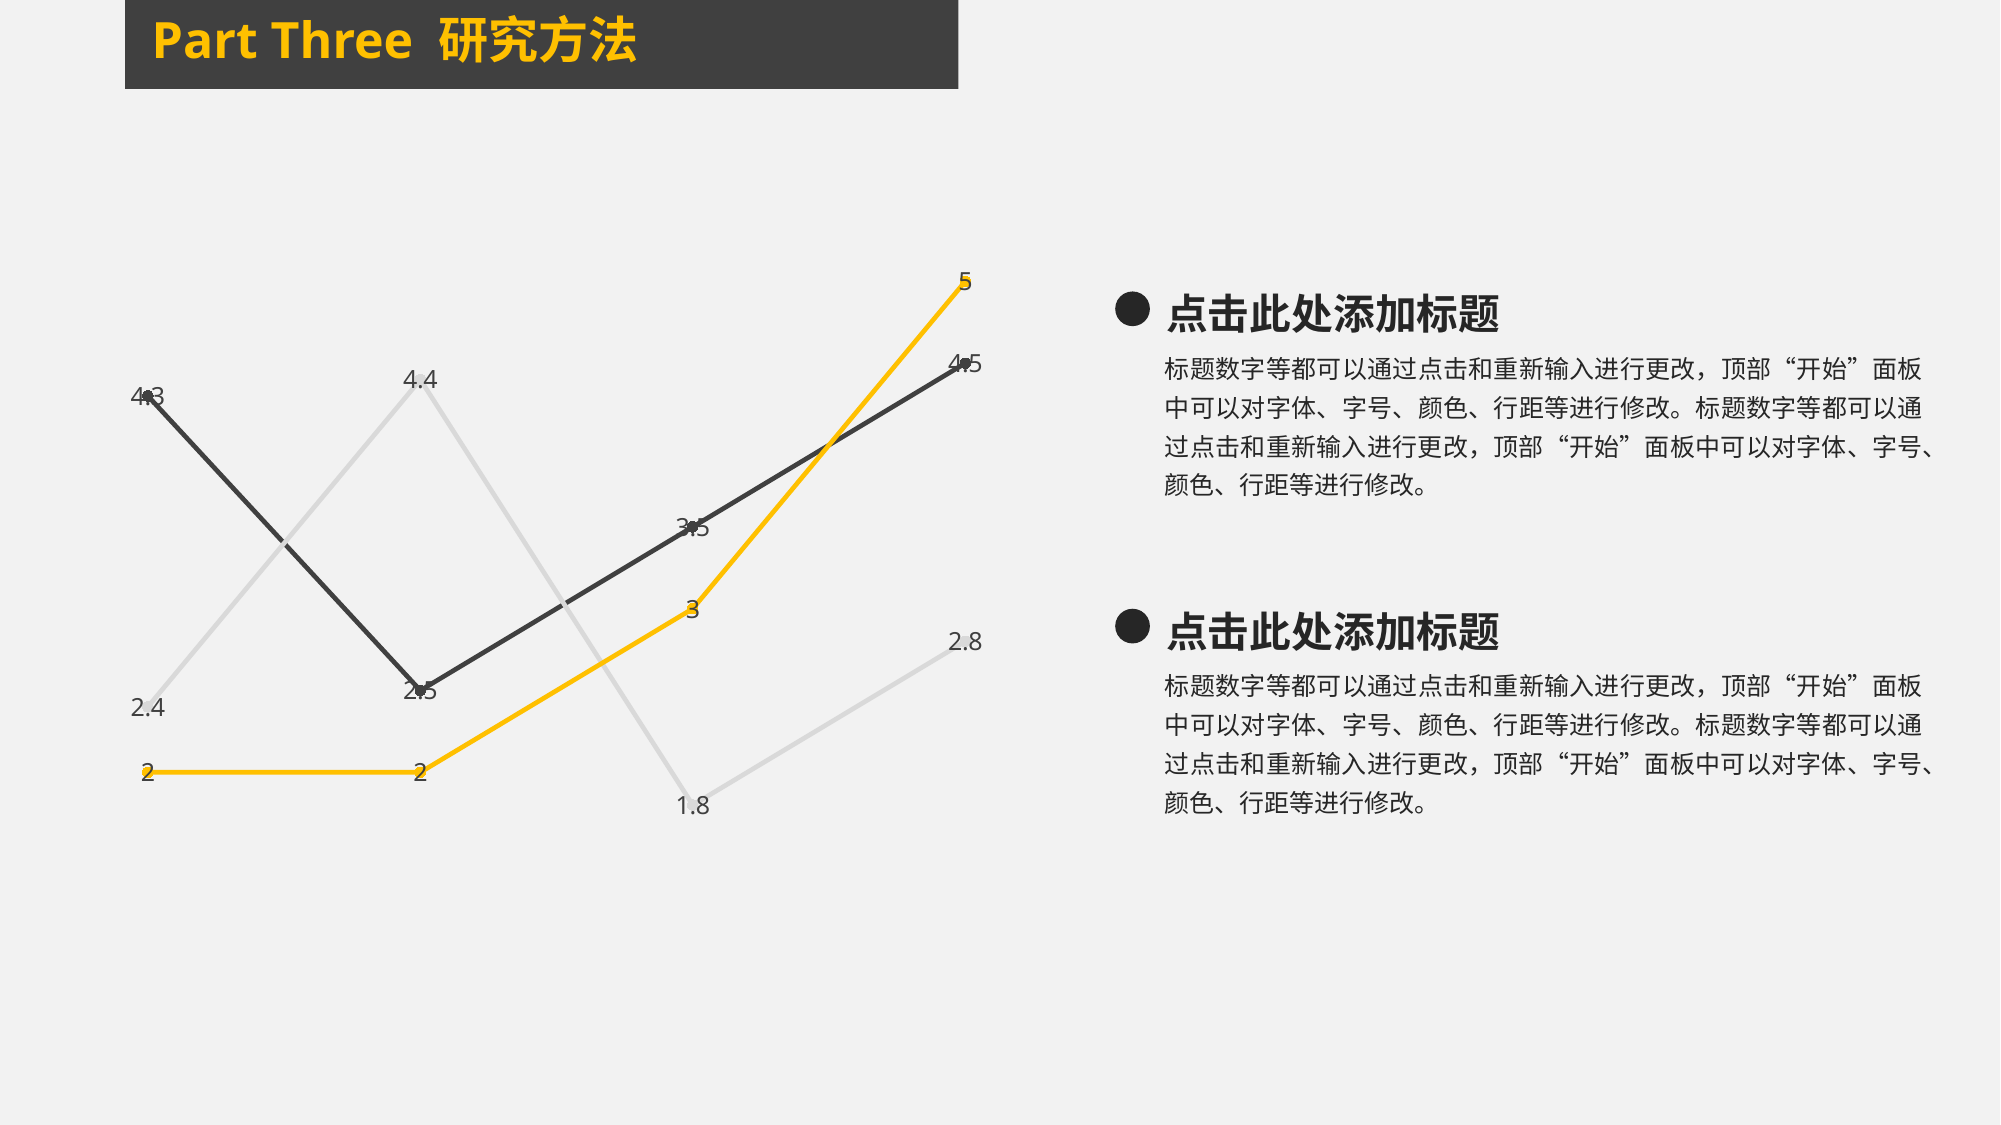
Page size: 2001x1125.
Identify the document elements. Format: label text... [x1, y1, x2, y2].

text_box 标题数字等都可以通过点击和重新输入进行更改，顶部“开始”面板中可以对字体、字号、颜色、行距等进行修改。标题数字等都可以通过点击和重新输入进行更改，顶部“开始”面板中可以对字体、字号、颜色、行距等进行修改。 [1150, 654, 1939, 864]
text_box [1125, 290, 1151, 328]
chart [0, 97, 1125, 1121]
text_box 点击此处添加标题 [1151, 280, 1516, 336]
text_box 点击此处添加标题 [1151, 598, 1516, 654]
list Part Three 研究方法 [136, 8, 699, 85]
text_box [1125, 607, 1151, 645]
text_box 标题数字等都可以通过点击和重新输入进行更改，顶部“开始”面板中可以对字体、字号、颜色、行距等进行修改。标题数字等都可以通过点击和重新输入进行更改，顶部“开始”面板中可以对字体、字号、颜色、行距等进行修改。 [1150, 336, 1939, 547]
